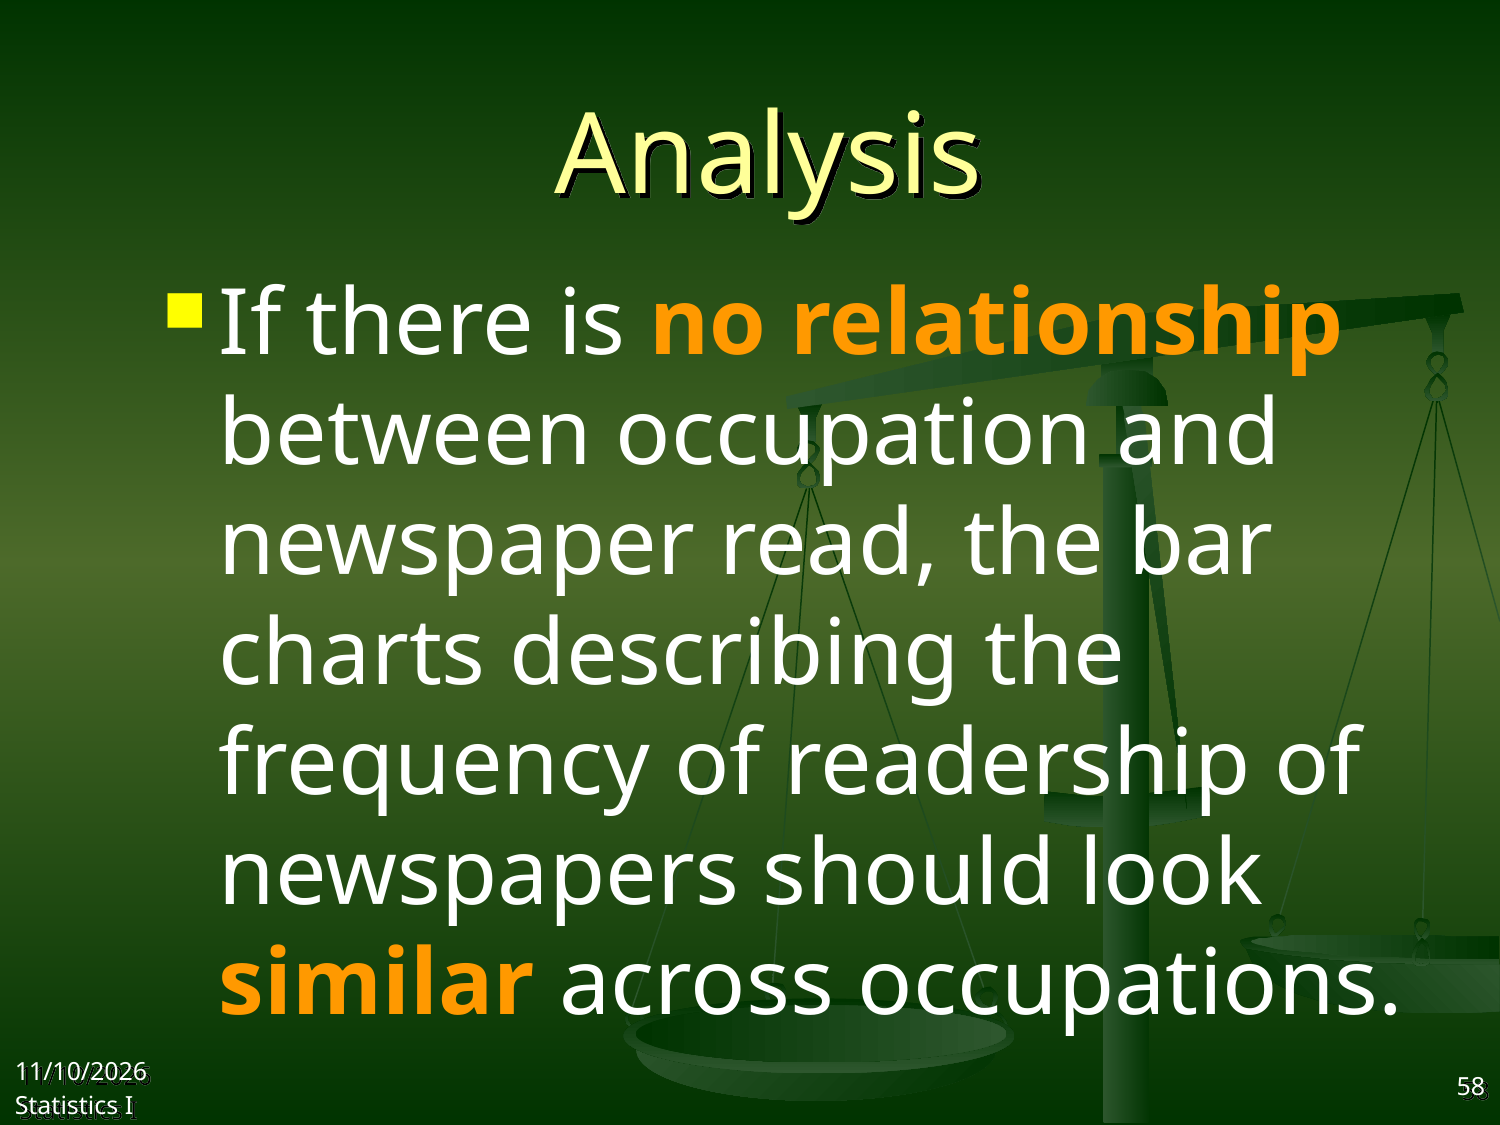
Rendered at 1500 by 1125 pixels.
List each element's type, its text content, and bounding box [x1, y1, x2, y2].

slide_number 58 [1149, 1049, 1500, 1125]
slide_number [0, 1049, 351, 1125]
list If there is no relationship between occupation and newspaper read, the bar charts describing the frequency of readership of newspapers should look similar across occupations. [147, 255, 1447, 1024]
title Analysis [135, 54, 1402, 243]
